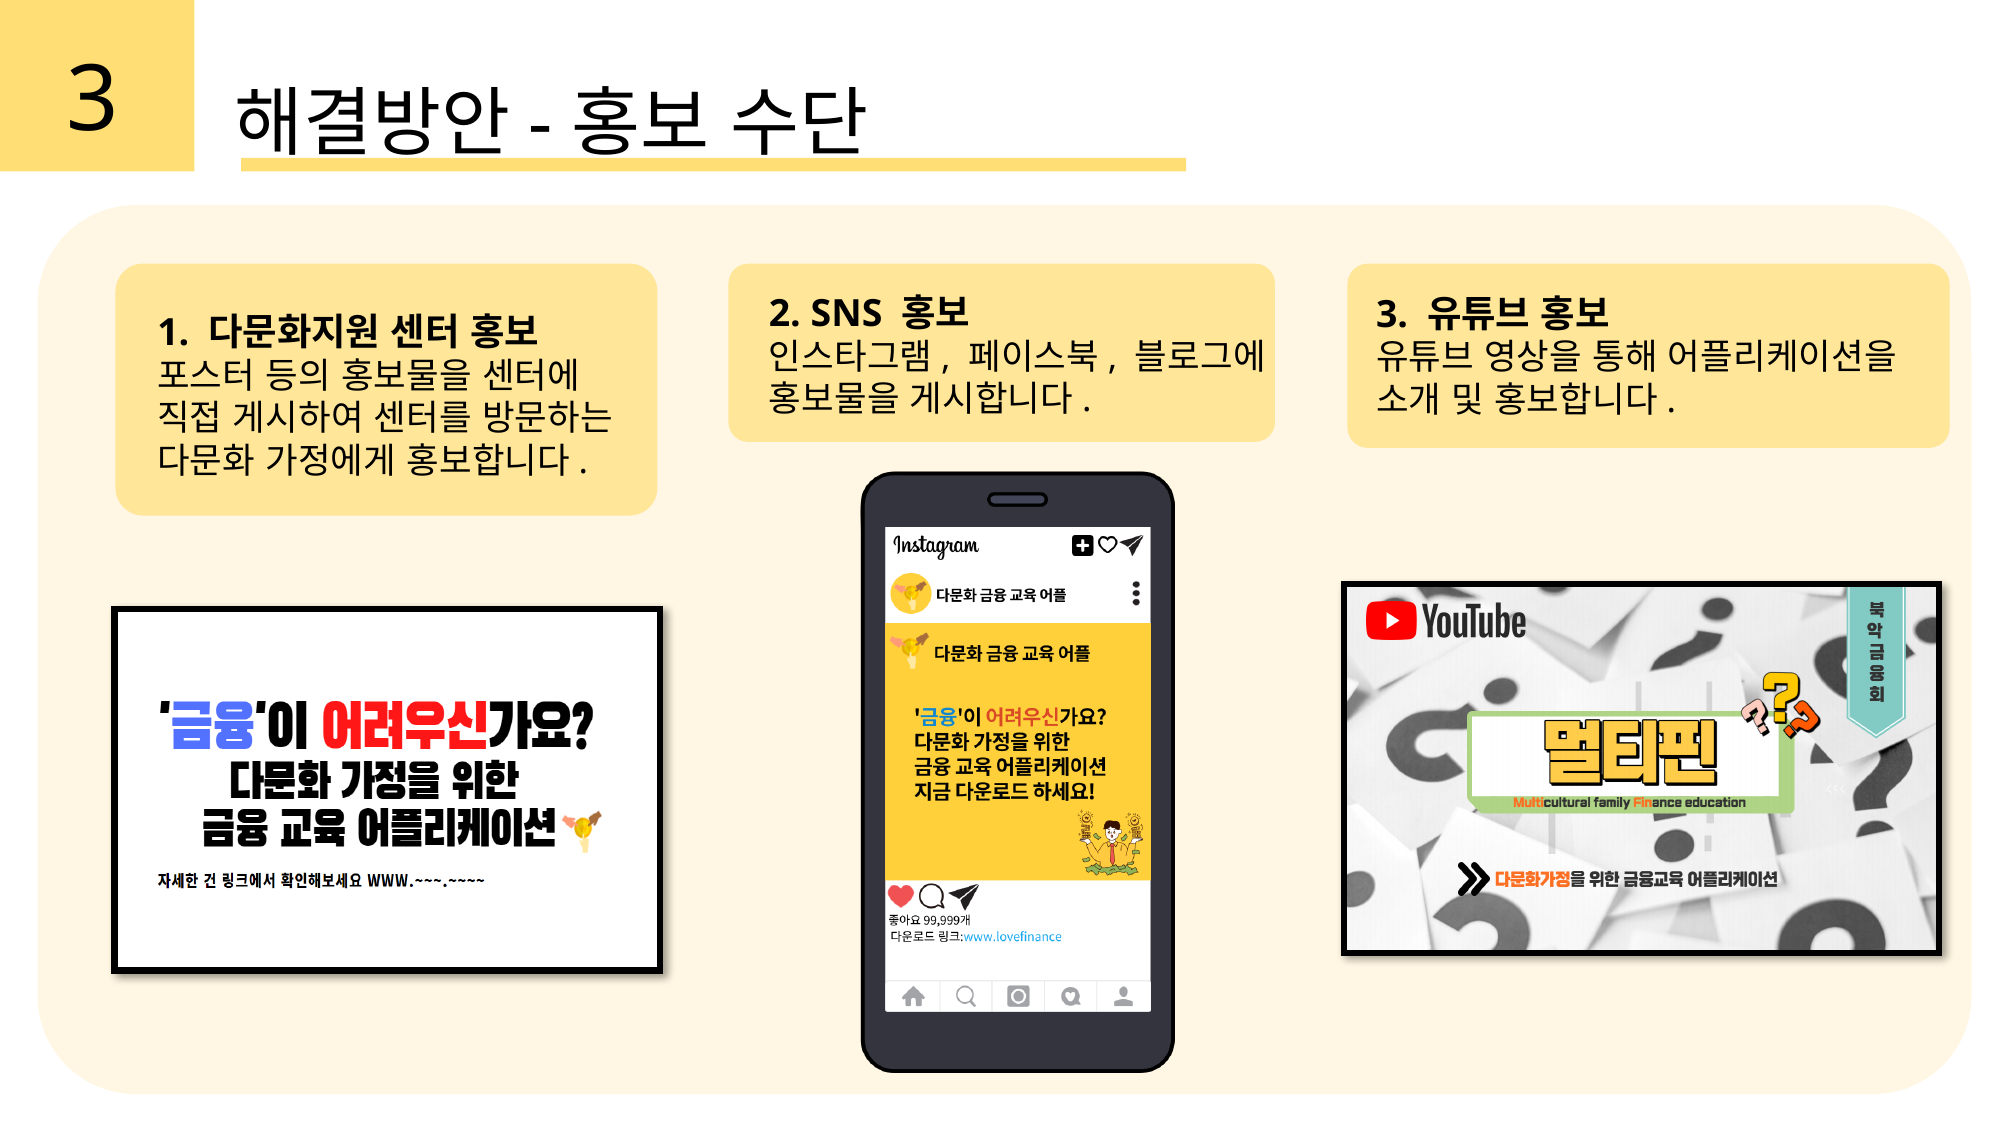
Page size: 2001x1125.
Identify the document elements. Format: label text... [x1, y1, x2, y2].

text_box [114, 262, 659, 517]
text_box 2. SNS 홍보 인스타그램, 페이스북, 블로그에 홍보물을 게시합니다. [753, 281, 1324, 427]
text_box 해결방안-홍보 수단 [220, 67, 1815, 218]
text_box 3 [51, 31, 141, 157]
text_box [0, 0, 195, 172]
text_box 1. 다문화지원 센터 홍보 포스터 등의 홍보물을 센터에 직접 게시하여 센터를 방문하는 다문화 가정에게 홍보합니다. [142, 300, 651, 488]
picture [1346, 587, 1936, 950]
picture [710, 462, 1324, 1075]
text_box 3. 유튜브 홍보 유튜브 영상을 통해 어플리케이션을 소개 및 홍보합니다. [1361, 282, 1939, 428]
picture [117, 611, 657, 968]
text_box [36, 203, 1973, 1096]
text_box [1346, 262, 1951, 449]
text_box [727, 262, 1276, 443]
